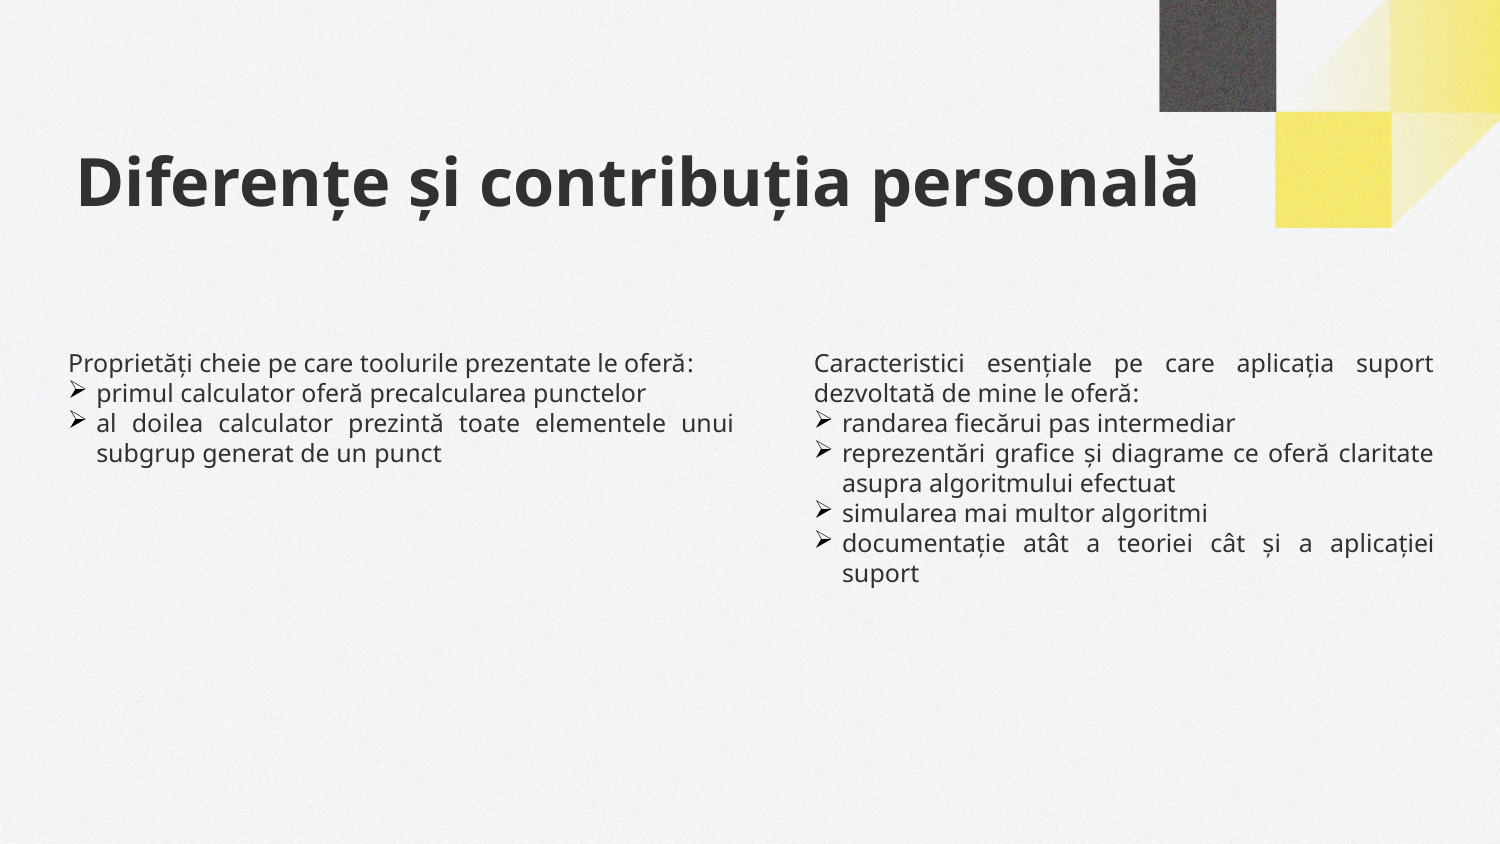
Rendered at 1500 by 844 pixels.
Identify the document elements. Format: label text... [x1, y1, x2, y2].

text_box Proprietăți cheie pe care toolurile prezentate le oferă: primul calculator oferă precalcularea punctelor al doilea calculator prezintă toate elementele unui subgrup generat de un punct [53, 340, 750, 505]
picture [0, 0, 1500, 844]
title Diferențe și contribuția personală [60, 132, 1263, 228]
text_box Caracteristici esențiale pe care aplicația suport dezvoltată de mine le oferă: randarea fiecărui pas intermediar reprezentări grafice și diagrame ce oferă claritate asupra algoritmului efectuat simularea mai multor algoritmi documentație atât a teoriei cât și a aplicației suport [799, 340, 1450, 595]
